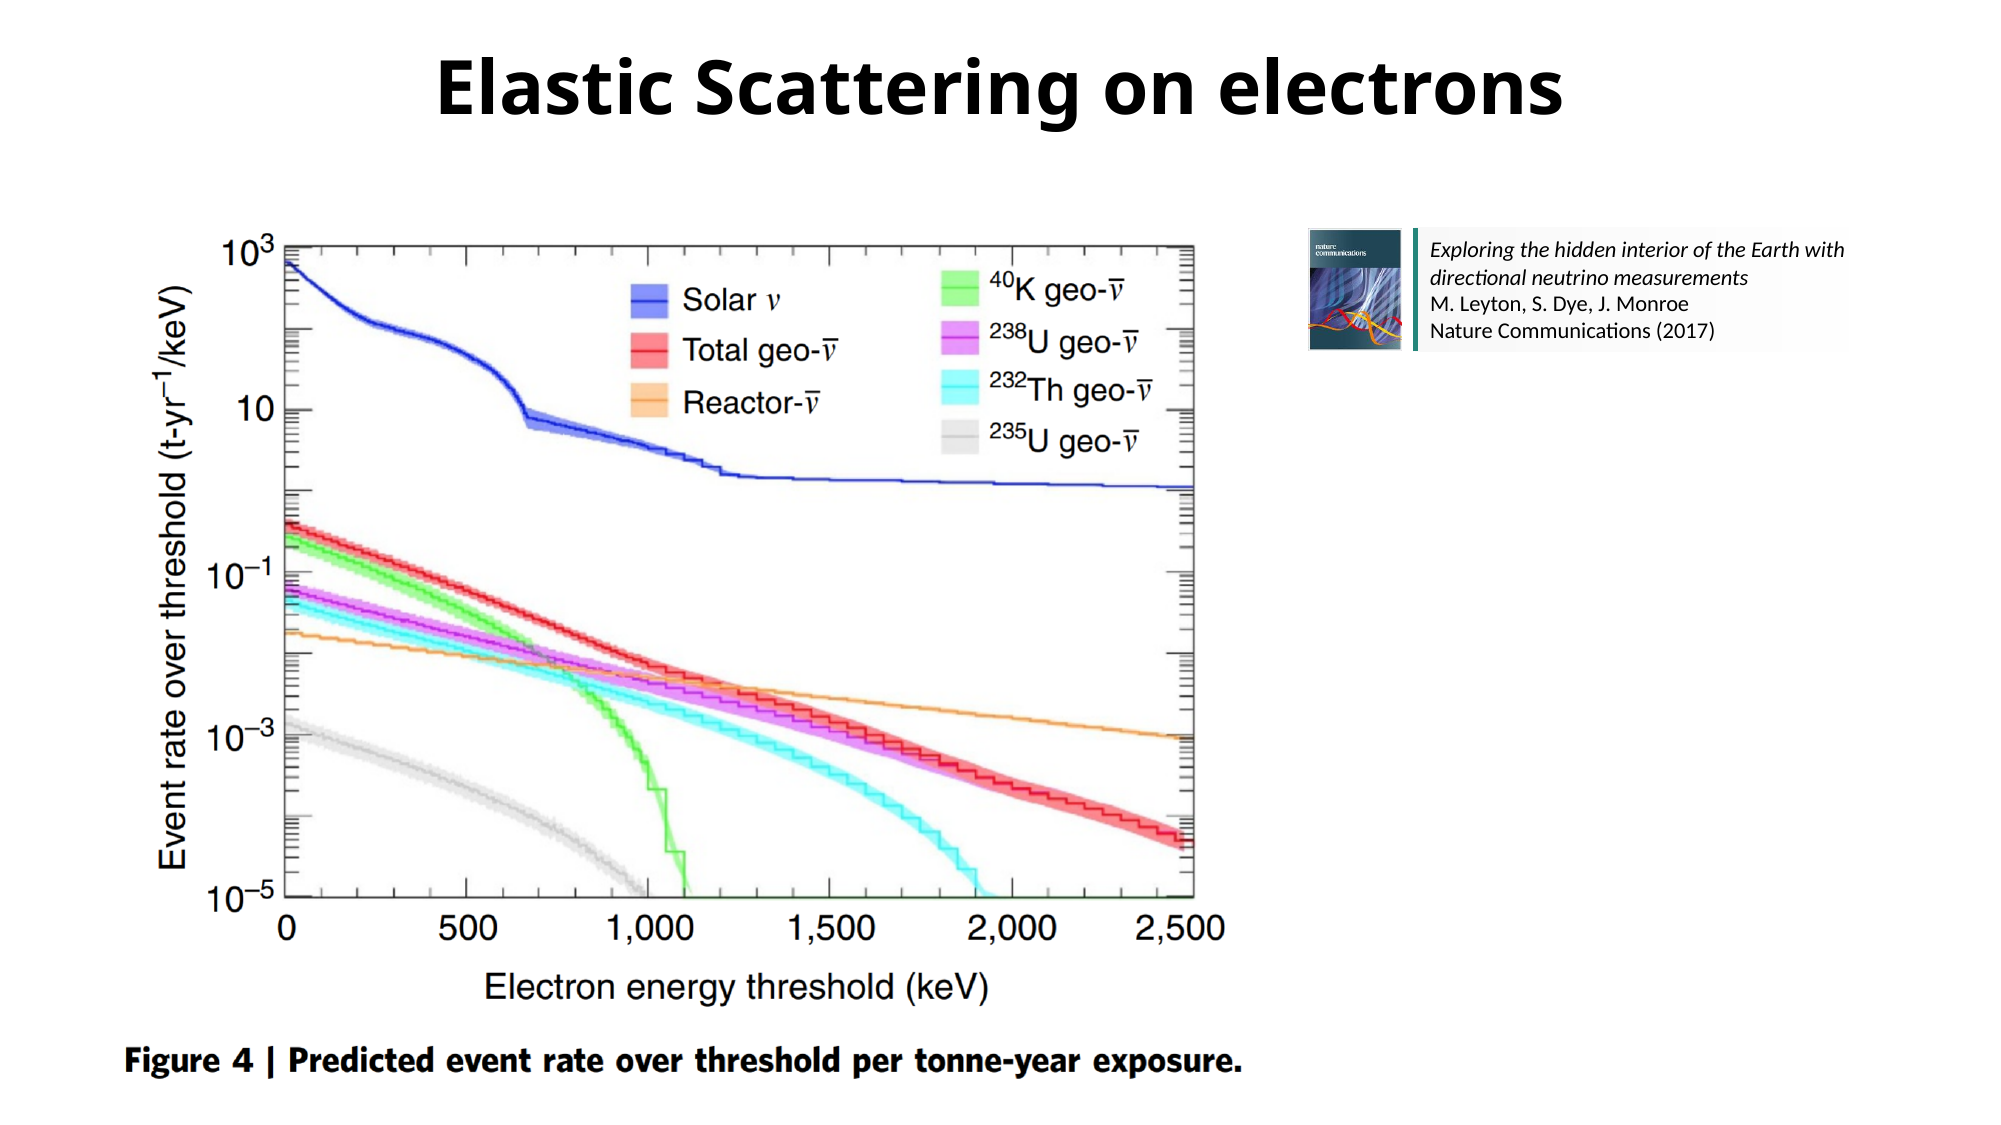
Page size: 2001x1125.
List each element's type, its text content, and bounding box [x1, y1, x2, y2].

picture [101, 205, 1261, 1085]
text_box Elastic Scattering on electrons [0, 54, 2000, 126]
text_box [1307, 227, 1880, 352]
